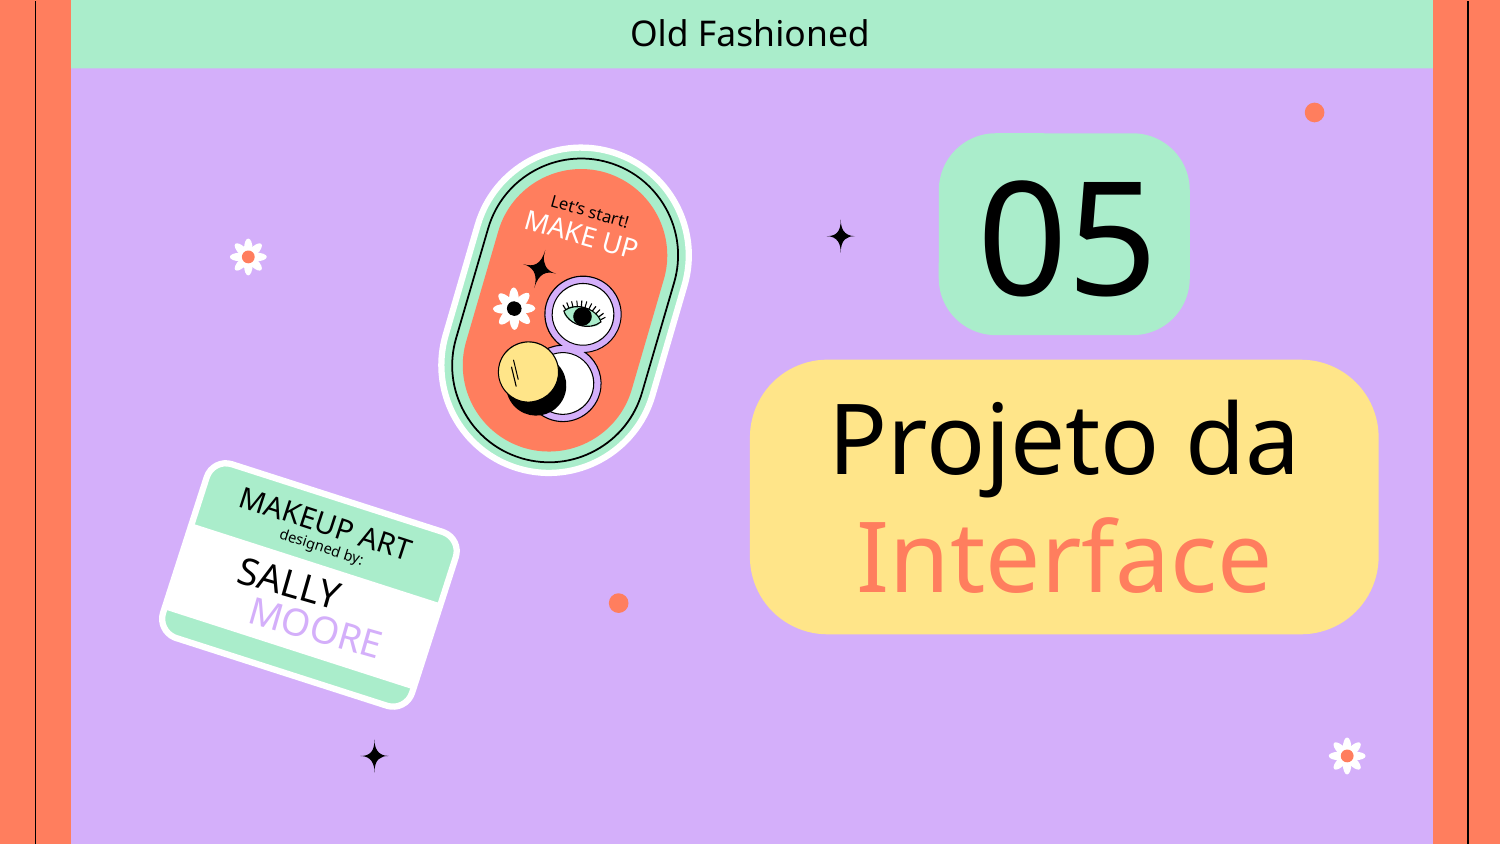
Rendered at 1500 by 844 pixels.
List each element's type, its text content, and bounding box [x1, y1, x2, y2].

text_box [943, 300, 1186, 336]
title Projeto da Interface [760, 362, 1369, 617]
text_box [1369, 399, 1379, 595]
text_box [608, 593, 629, 613]
text_box Old Fashioned [490, 0, 1010, 66]
text_box [778, 617, 1350, 635]
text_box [229, 238, 268, 276]
title 05 [918, 122, 1217, 300]
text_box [394, 121, 736, 499]
text_box [749, 399, 760, 596]
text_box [163, 472, 456, 698]
text_box [826, 219, 856, 253]
